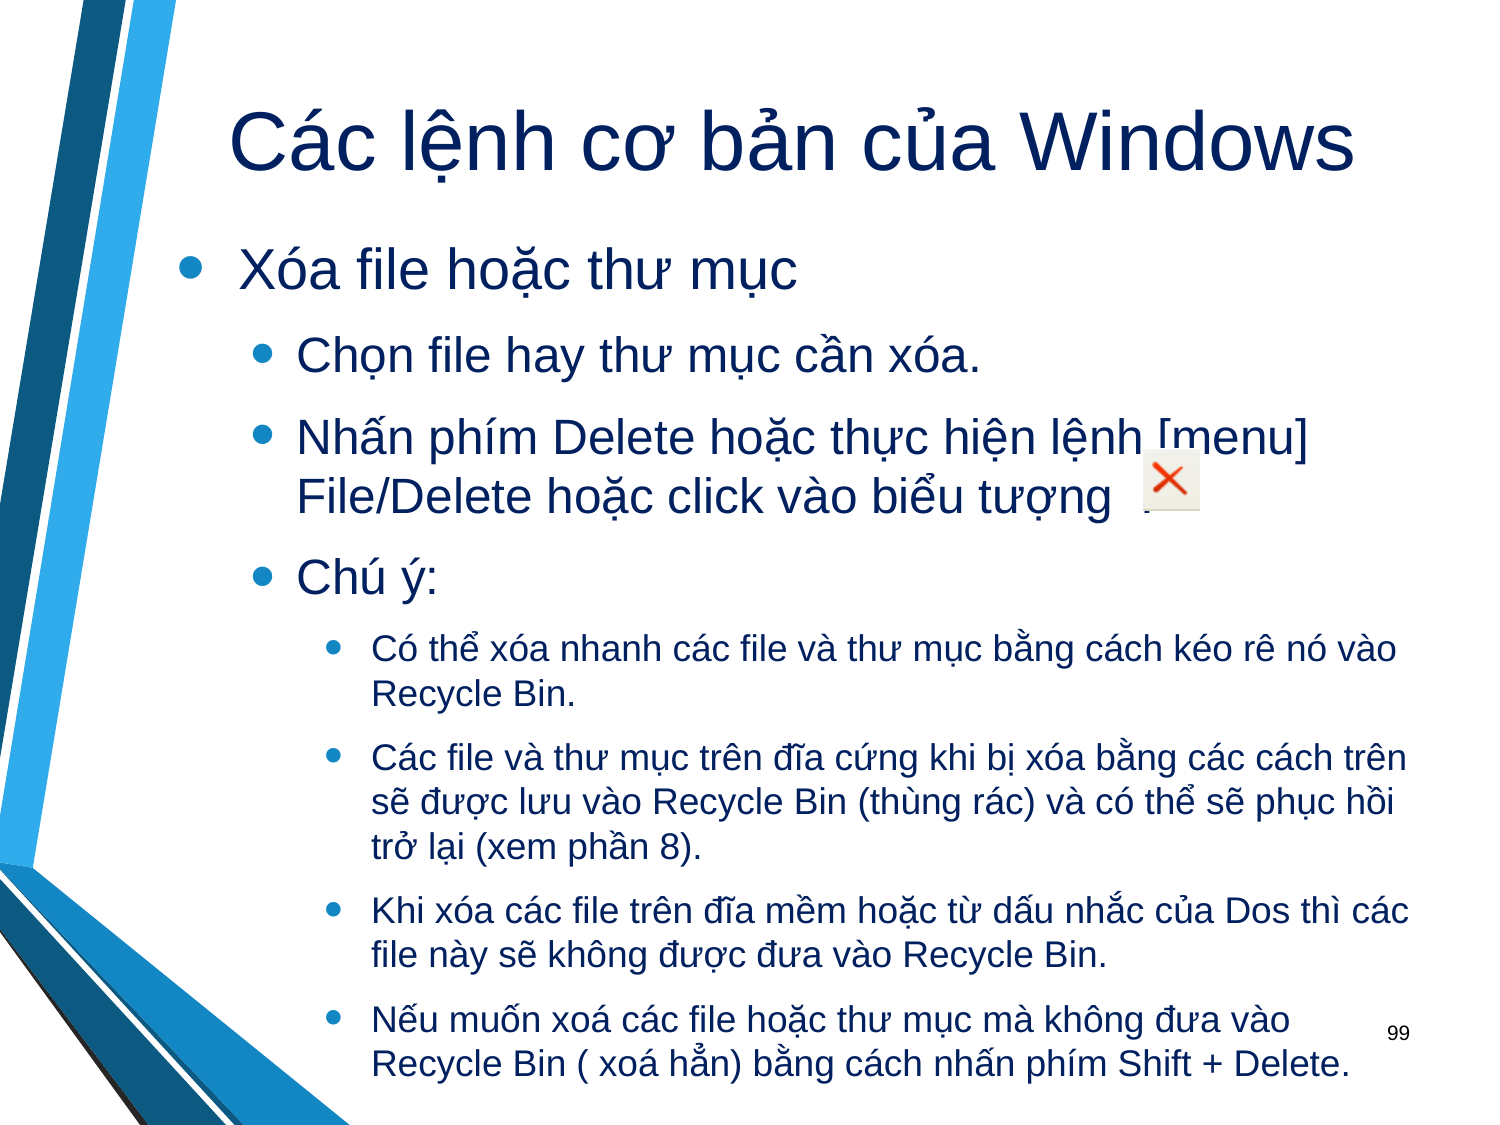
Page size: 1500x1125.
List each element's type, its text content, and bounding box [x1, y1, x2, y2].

picture [1143, 448, 1200, 512]
title Các lệnh cơ bản của Windows [161, 75, 1425, 200]
slide_number 99 [1354, 1001, 1425, 1062]
list Xóa file hoặc thư mục Chọn file hay thư mục cần xóa. Nhấn phím Delete hoặc thực hiện lệnh [menu] File/Delete hoặc click vào biểu tượng . Chú ý: Có thể xóa nhanh các file và thư mục bằng cách kéo rê nó vào Recycle Bin. Các file và thư mục trên đĩa cứng khi bị xóa bằng các cách trên sẽ được lưu vào Recycle Bin (thùng rác) và có thể sẽ phục hồi trở lại (xem phần 8). Khi xóa các file trên đĩa mềm hoặc từ dấu nhắc của Dos thì các file này sẽ không được đưa vào Recycle Bin. Nếu muốn xoá các file hoặc thư mục mà không đưa vào Recycle Bin ( xoá hẳn) bằng cách nhấn phím Shift + Delete. [161, 224, 1425, 1094]
